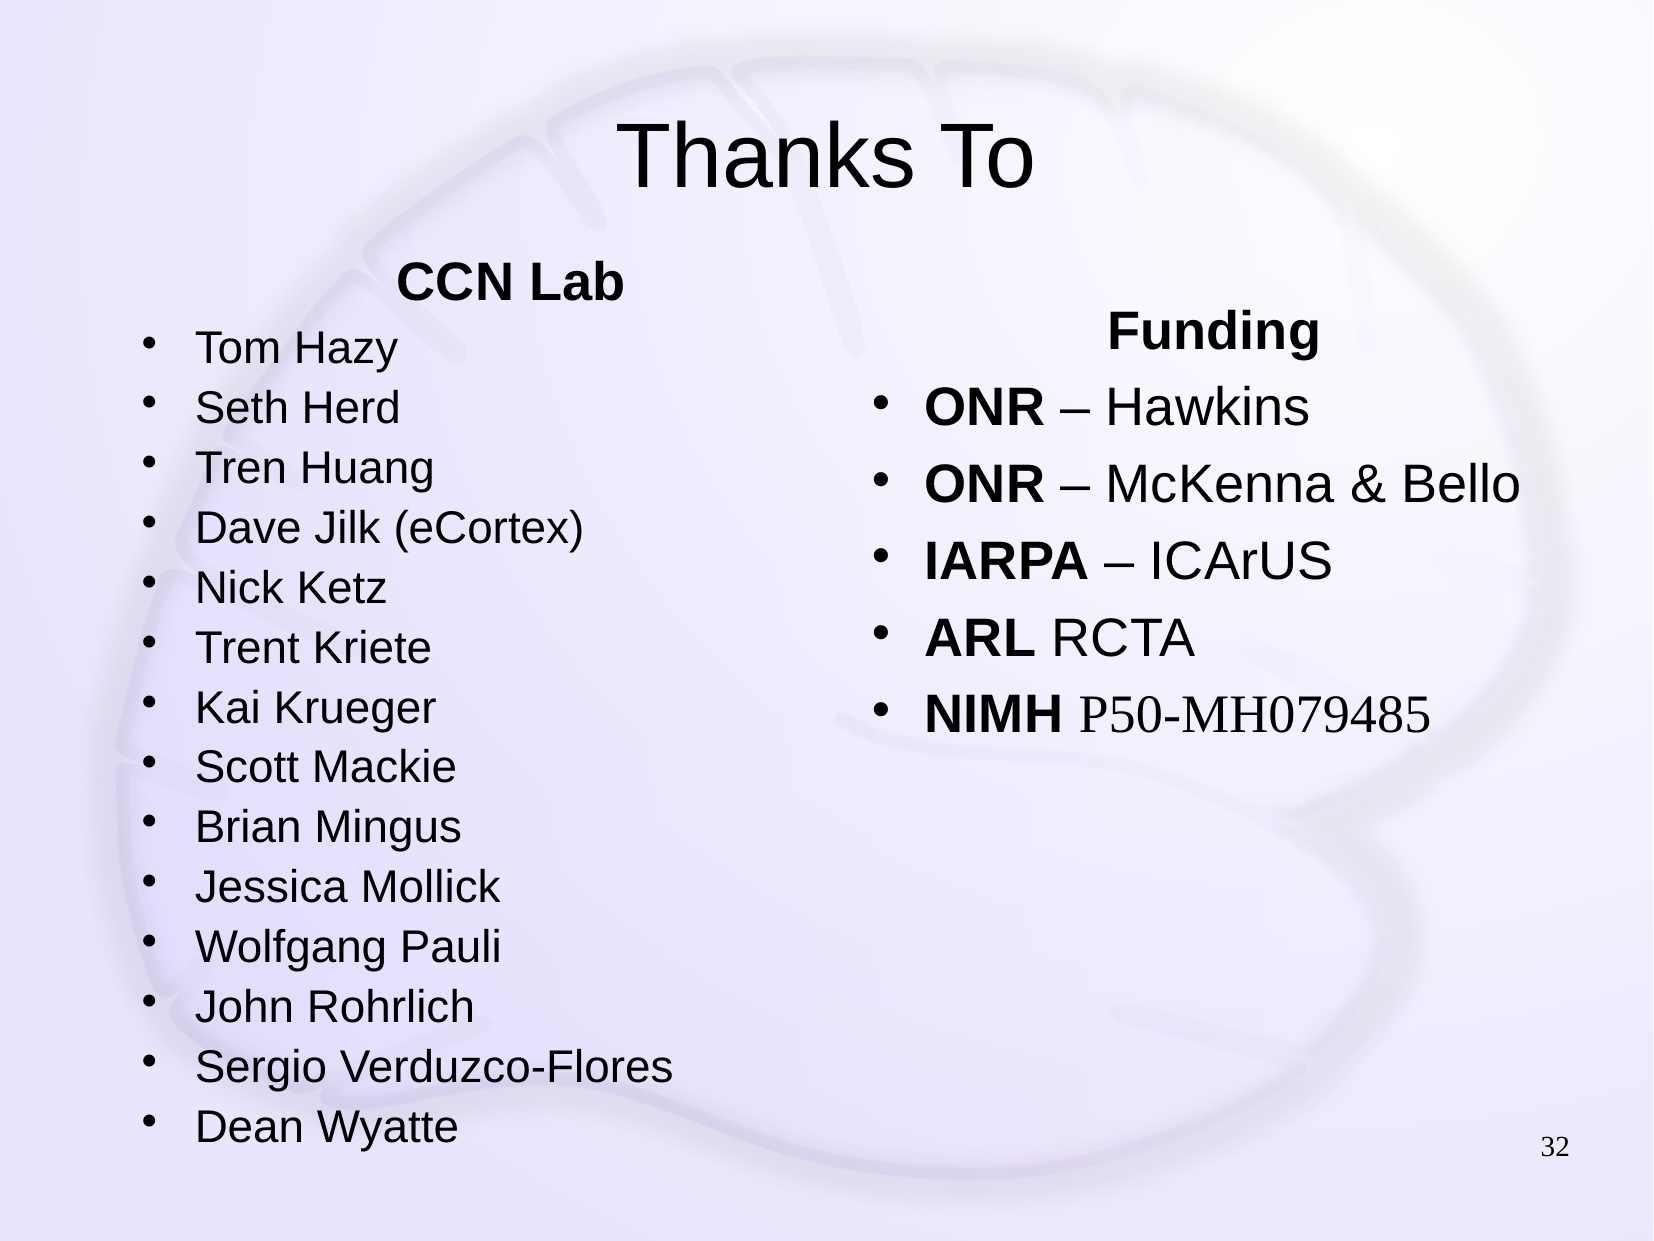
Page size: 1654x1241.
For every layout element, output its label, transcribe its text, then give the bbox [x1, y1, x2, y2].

list CCN Lab Tom Hazy Seth Herd Tren Huang Dave Jilk (eCortex) Nick Ketz Trent Kriete Kai Krueger Scott Mackie Brian Mingus Jessica Mollick Wolfgang Pauli John Rohrlich Sergio Verduzco-Flores Dean Wyatte [123, 248, 882, 1126]
slide_number 32 [1184, 1129, 1571, 1216]
title Thanks To [82, 56, 1571, 250]
picture [0, 0, 1654, 1241]
text_box Funding ONR – Hawkins ONR – McKenna & Bello IARPA – ICArUS ARL RCTA NIMH P50-MH079485 [854, 297, 1558, 1038]
